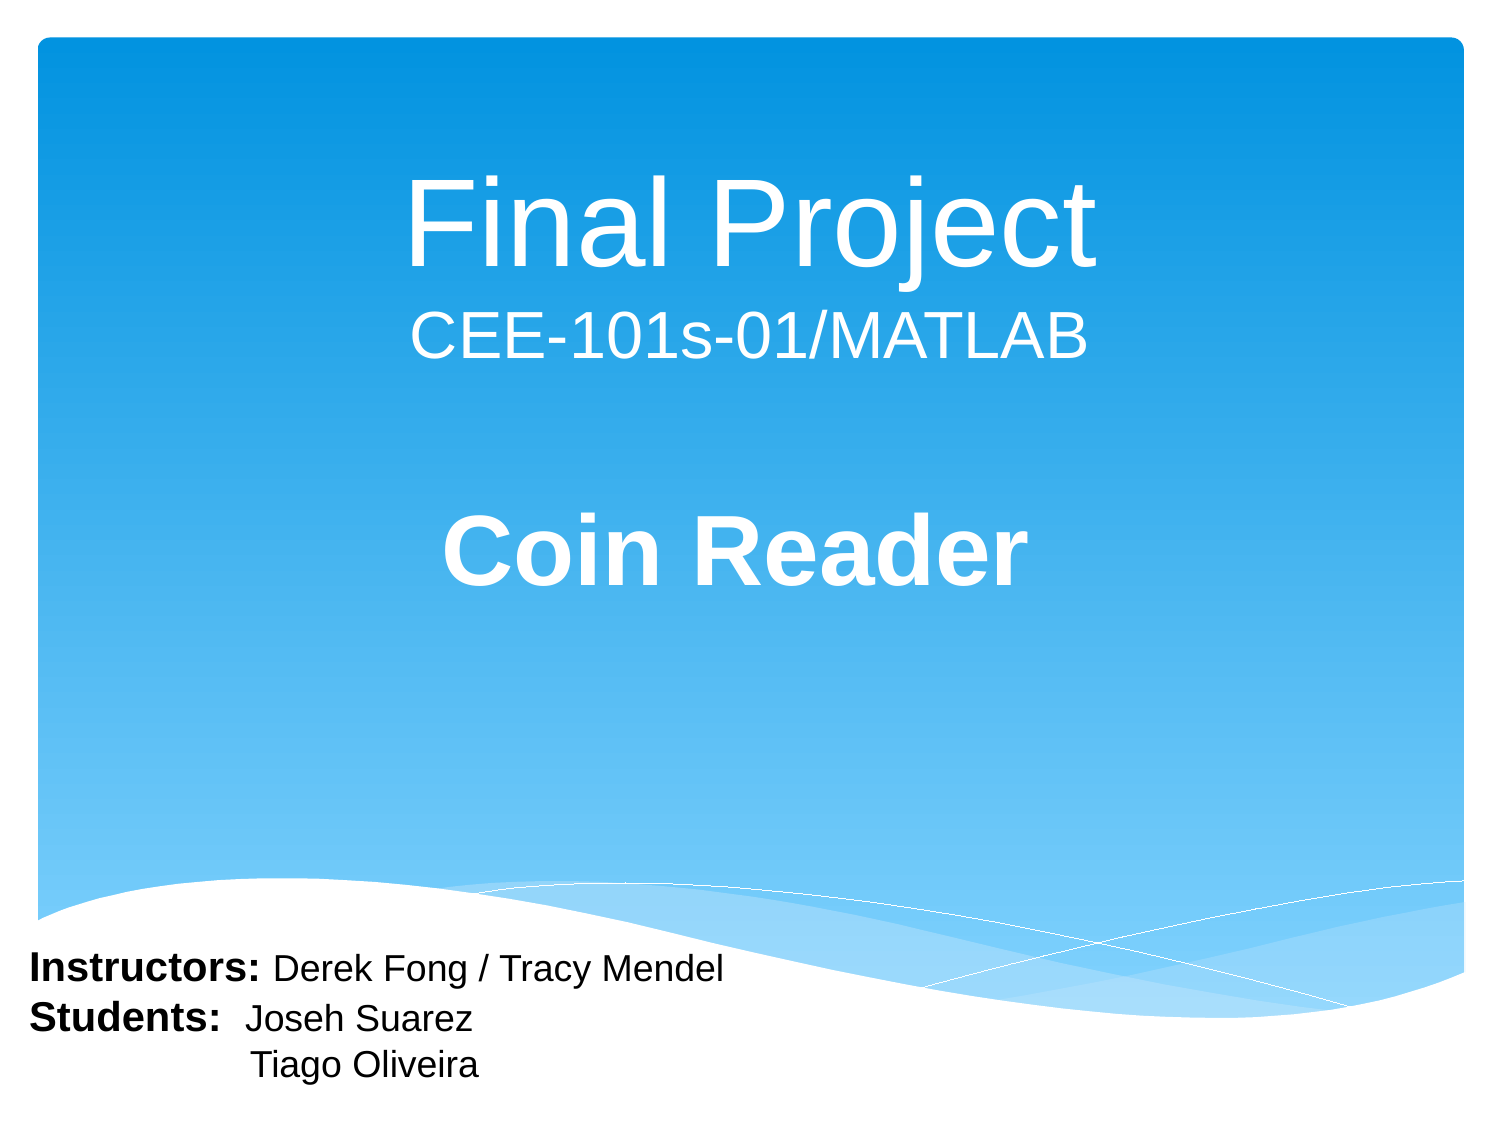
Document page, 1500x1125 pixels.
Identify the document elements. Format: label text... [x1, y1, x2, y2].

subtitle Coin Reader [225, 477, 1275, 587]
title Final Project CEE-101s-01/MATLAB [112, 87, 1388, 380]
text_box Instructors: Derek Fong / Tracy Mendel Students: Joseh Suarez Tiago Oliveira [14, 932, 852, 1125]
